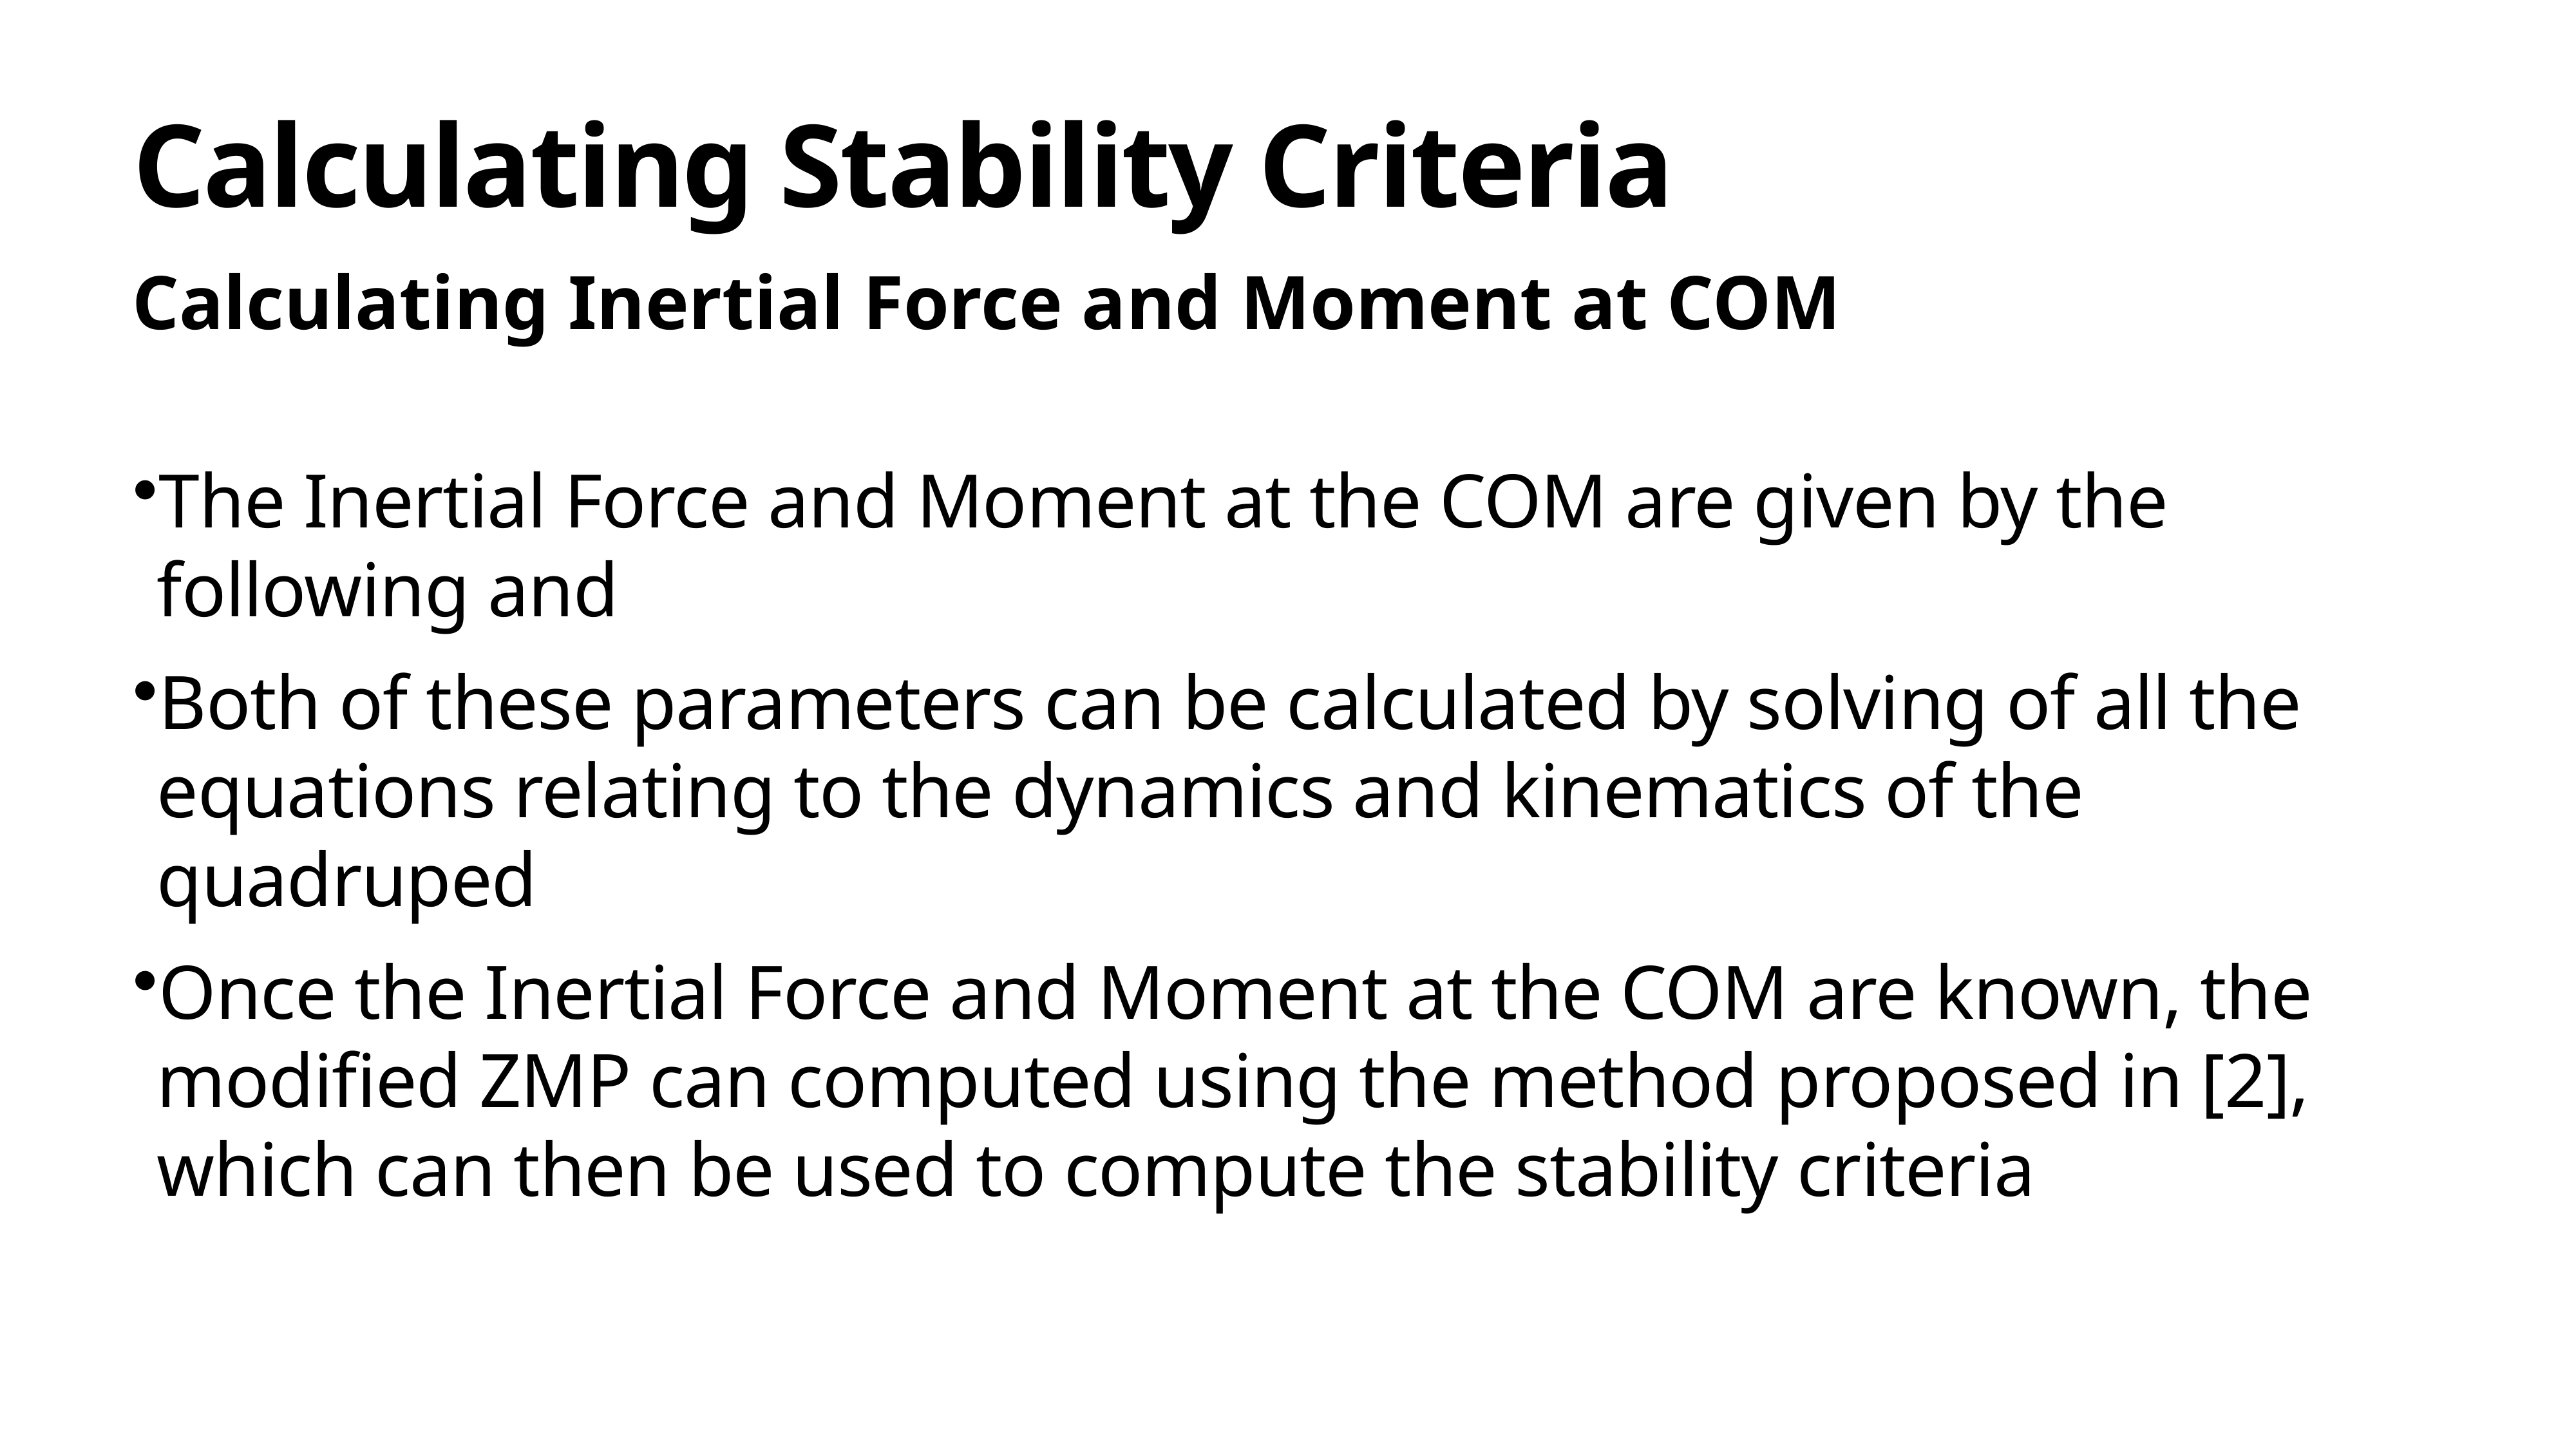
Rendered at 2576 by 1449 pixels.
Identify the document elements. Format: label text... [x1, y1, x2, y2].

list The Inertial Force and Moment at the COM are given by the following and Both of these parameters can be calculated by solving of all the equations relating to the dynamics and kinematics of the quadruped Once the Inertial Force and Moment at the COM are known, the modified ZMP can computed using the method proposed in [2], which can then be used to compute the stability criteria [127, 448, 2449, 1321]
list Calculating Inertial Force and Moment at COM [127, 250, 2449, 350]
title Calculating Stability Criteria [127, 113, 2449, 250]
